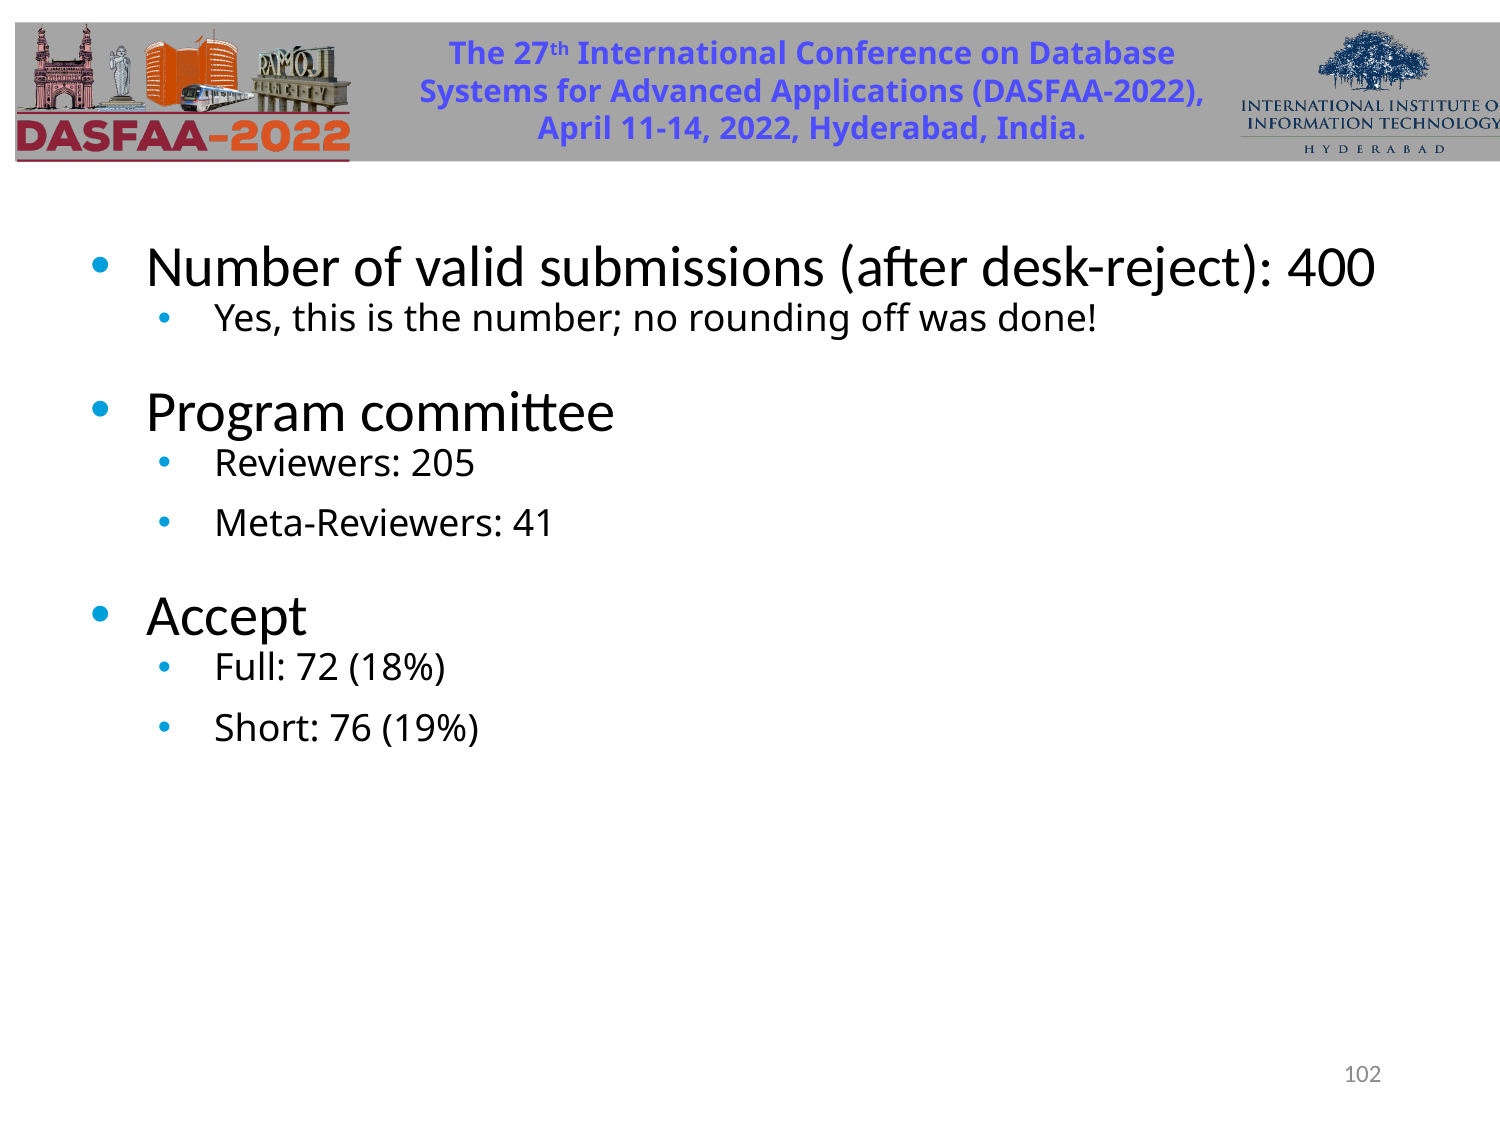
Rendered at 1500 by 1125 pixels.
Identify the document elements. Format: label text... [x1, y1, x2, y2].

text_box Number of valid submissions (after desk-reject): 400 Yes, this is the number; no rounding off was done! Program committee Reviewers: 205 Meta-Reviewers: 41 Accept Full: 72 (18%) Short: 76 (19%) [78, 231, 1422, 885]
slide_number 102 [1059, 1042, 1397, 1103]
picture [1230, 21, 1500, 159]
text_box The 27th International Conference on Database Systems for Advanced Applications (DASFAA-2022), April 11-14, 2022, Hyderabad, India. [396, 26, 1229, 154]
picture [15, 20, 351, 162]
list [351, 22, 1500, 162]
